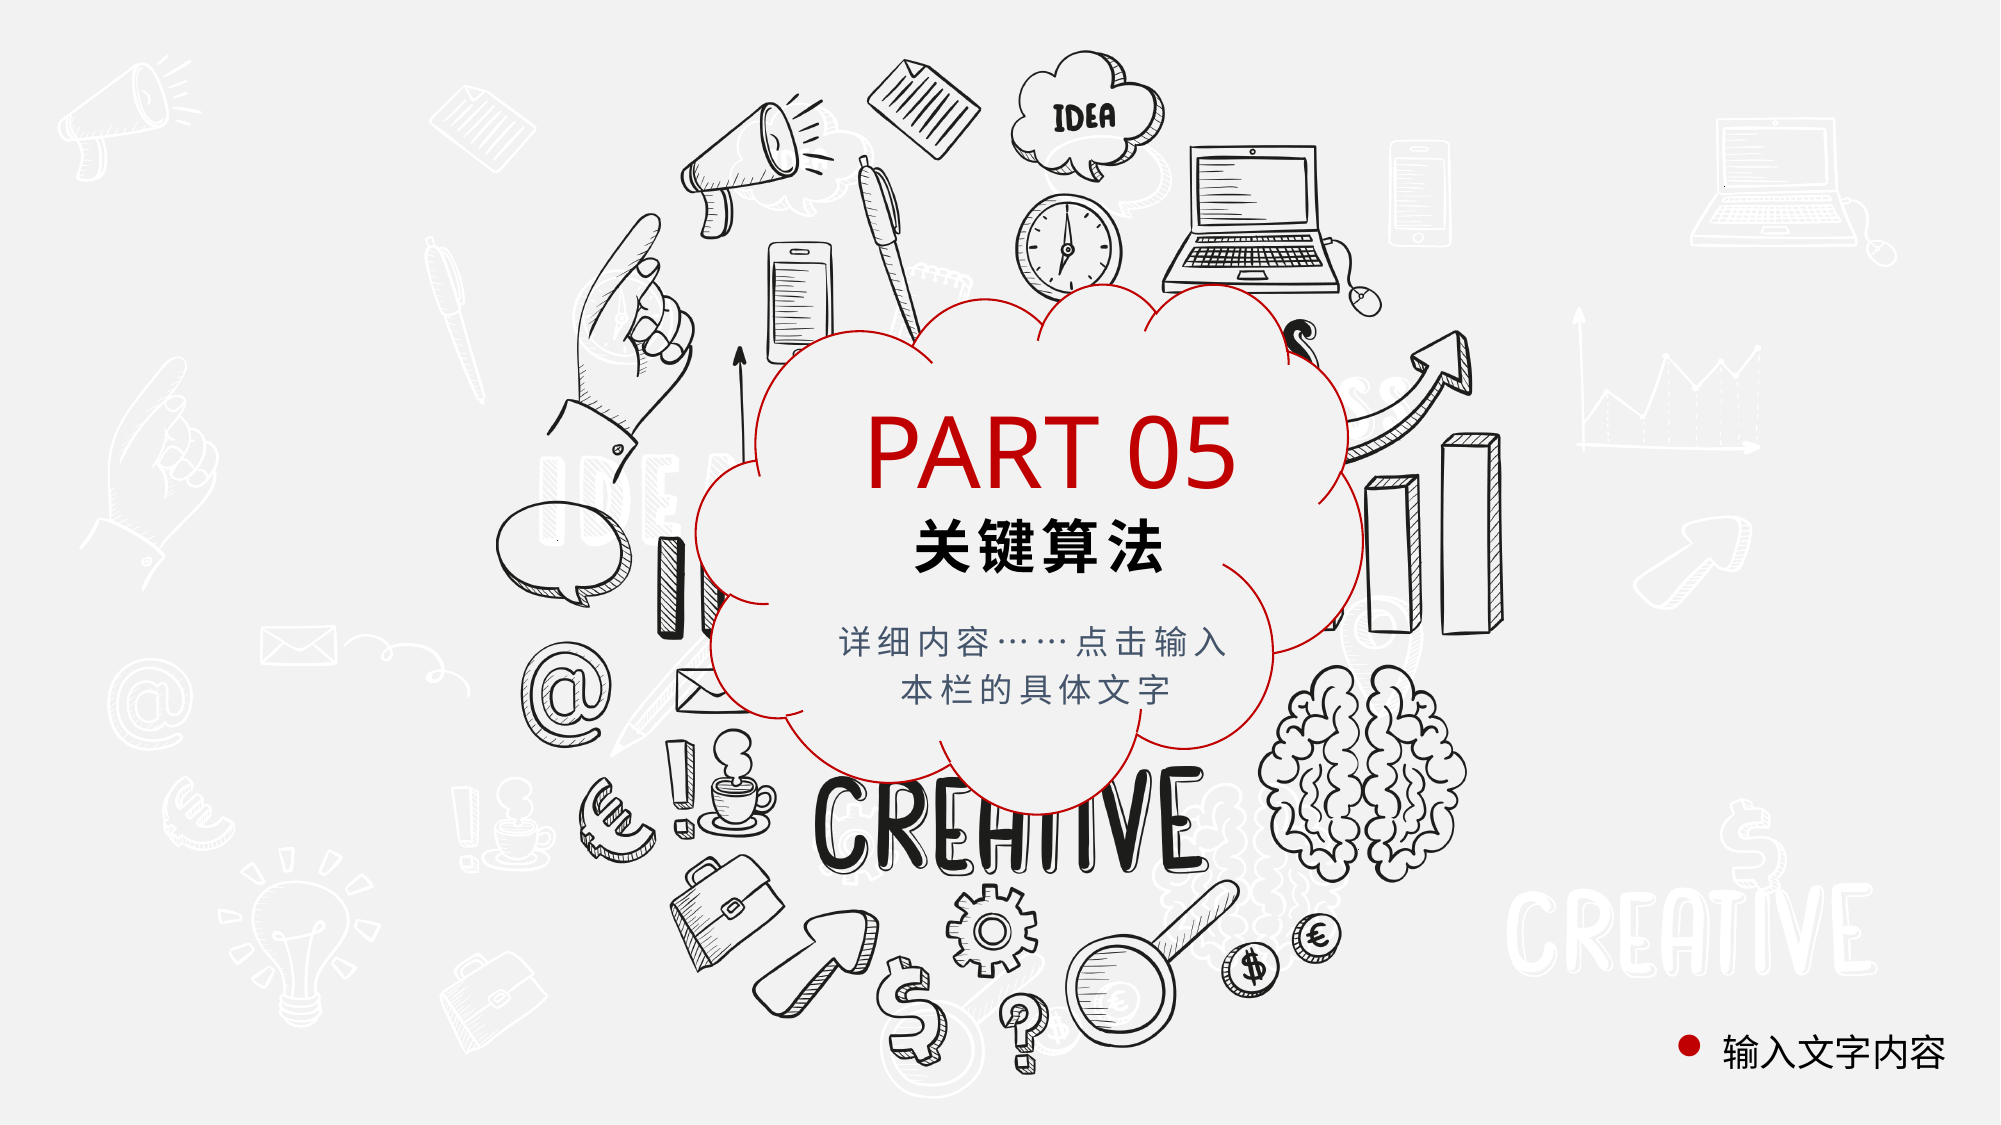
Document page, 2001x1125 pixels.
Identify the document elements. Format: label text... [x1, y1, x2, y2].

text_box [54, 54, 1908, 1100]
text_box 输入文字内容 [1908, 1028, 2000, 1074]
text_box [809, 502, 1263, 719]
picture [496, 50, 1504, 1075]
